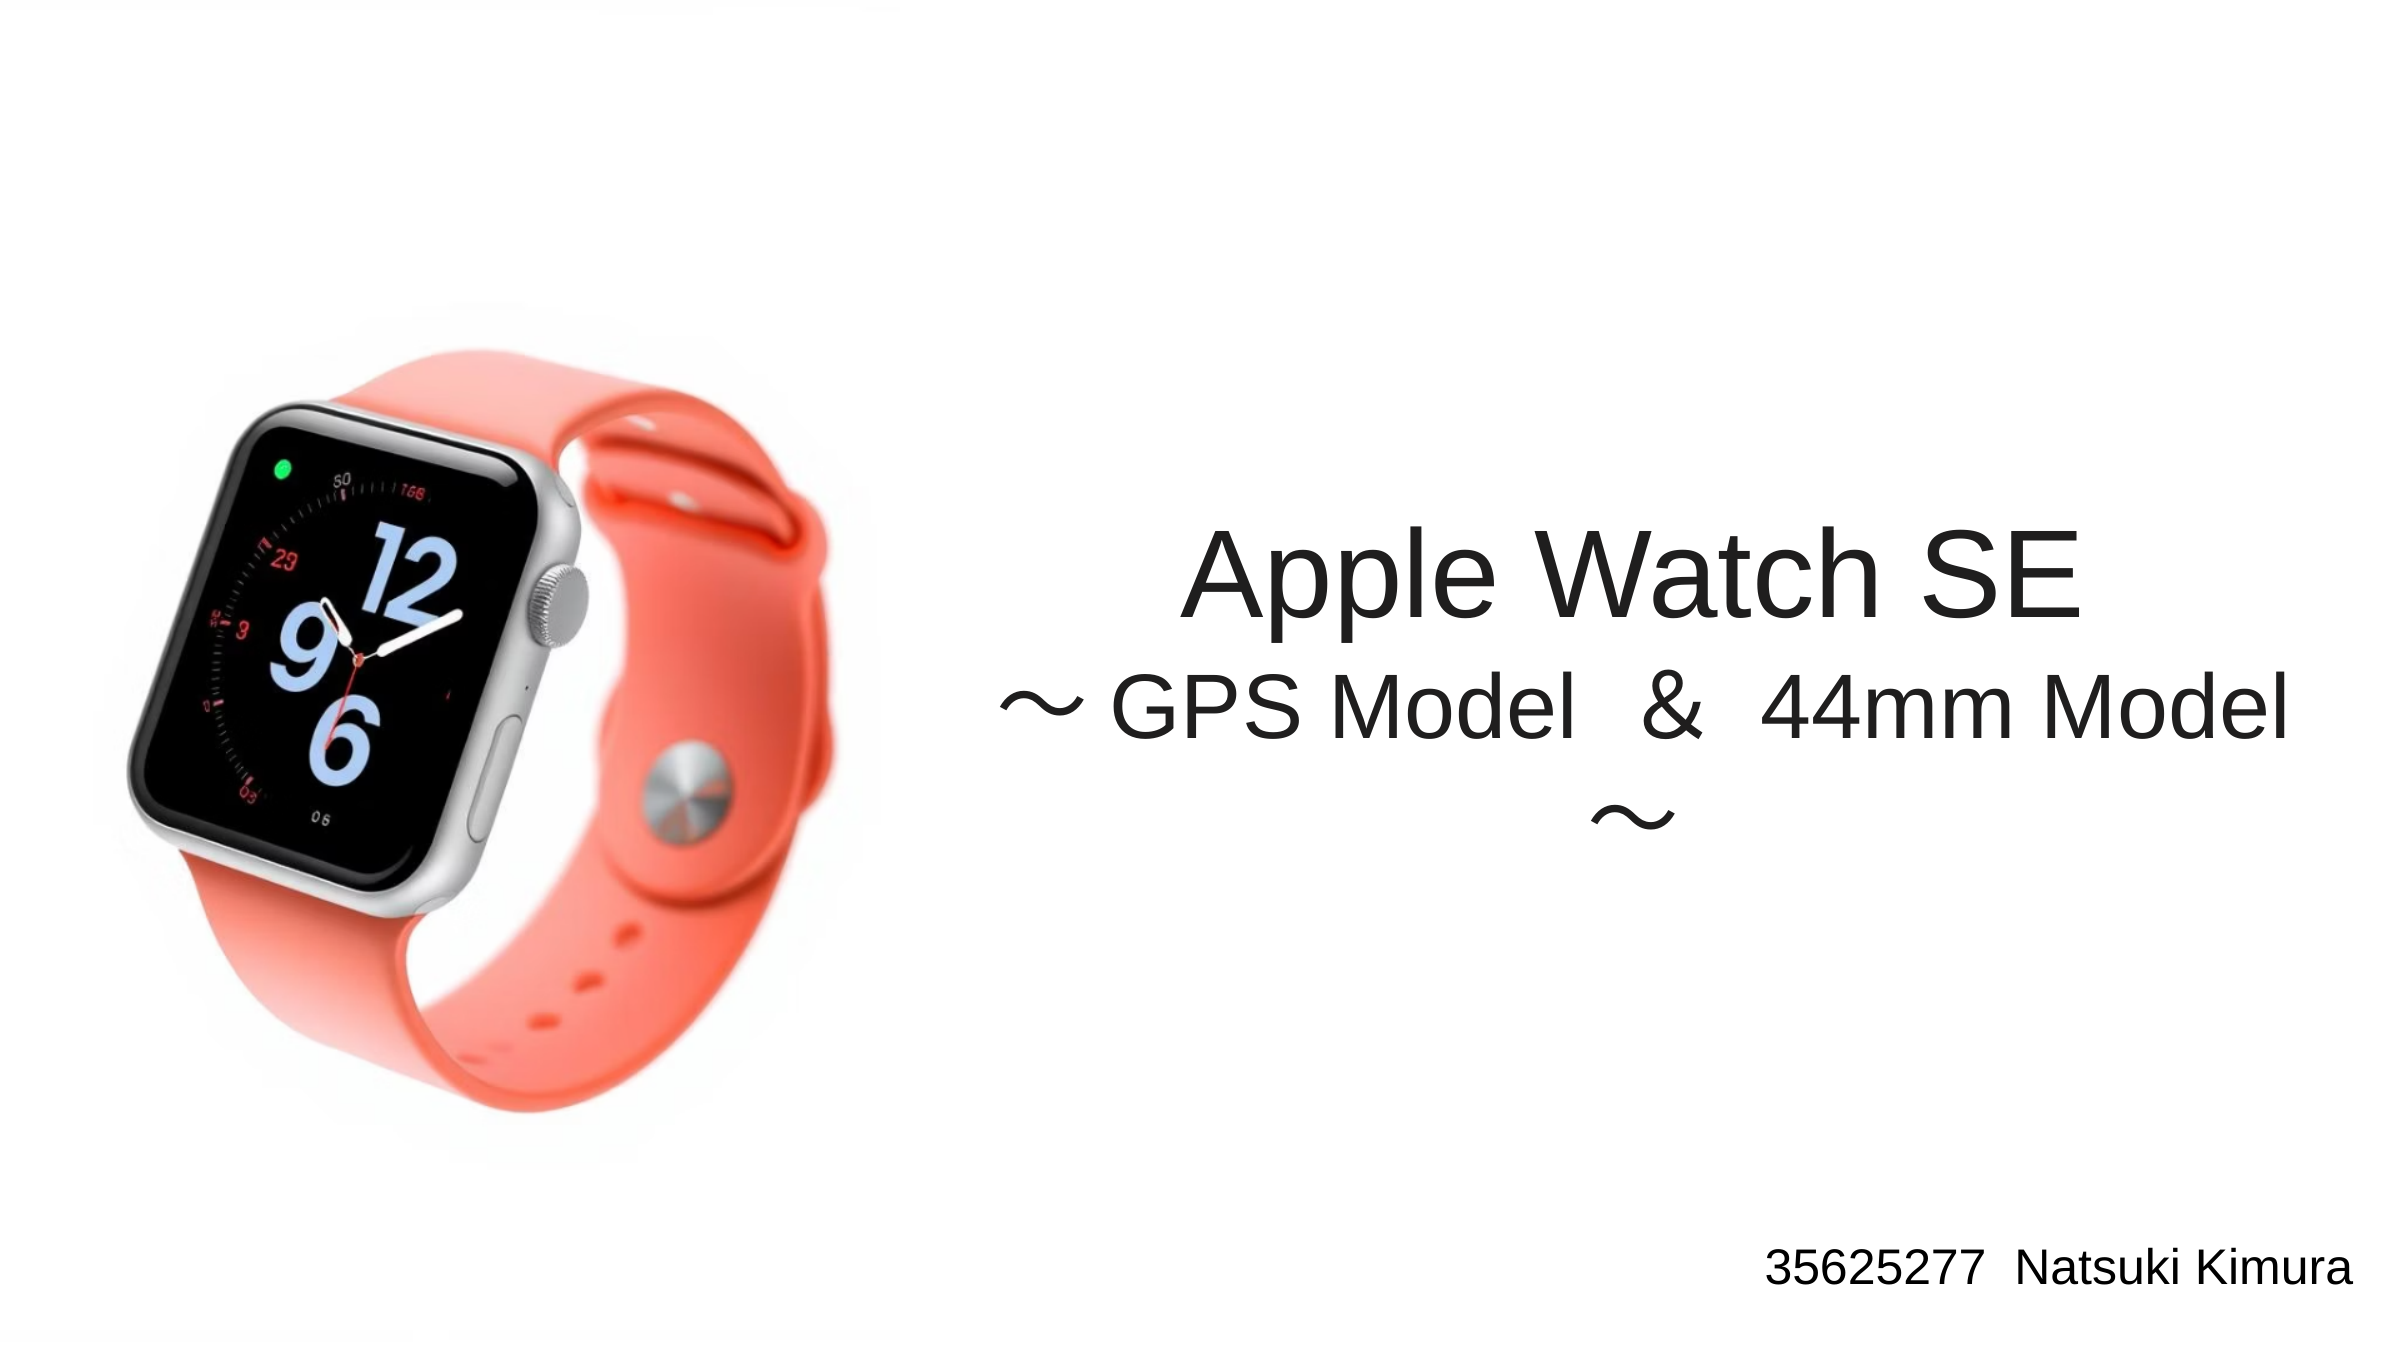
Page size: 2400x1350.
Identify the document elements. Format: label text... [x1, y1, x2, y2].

text_box 35625277 Natsuki Kimura [1749, 1227, 2369, 1302]
picture [0, 0, 901, 1350]
text_box Apple Watch SE ～GPS Model ＆ 44mm Model～ [931, 527, 2336, 759]
